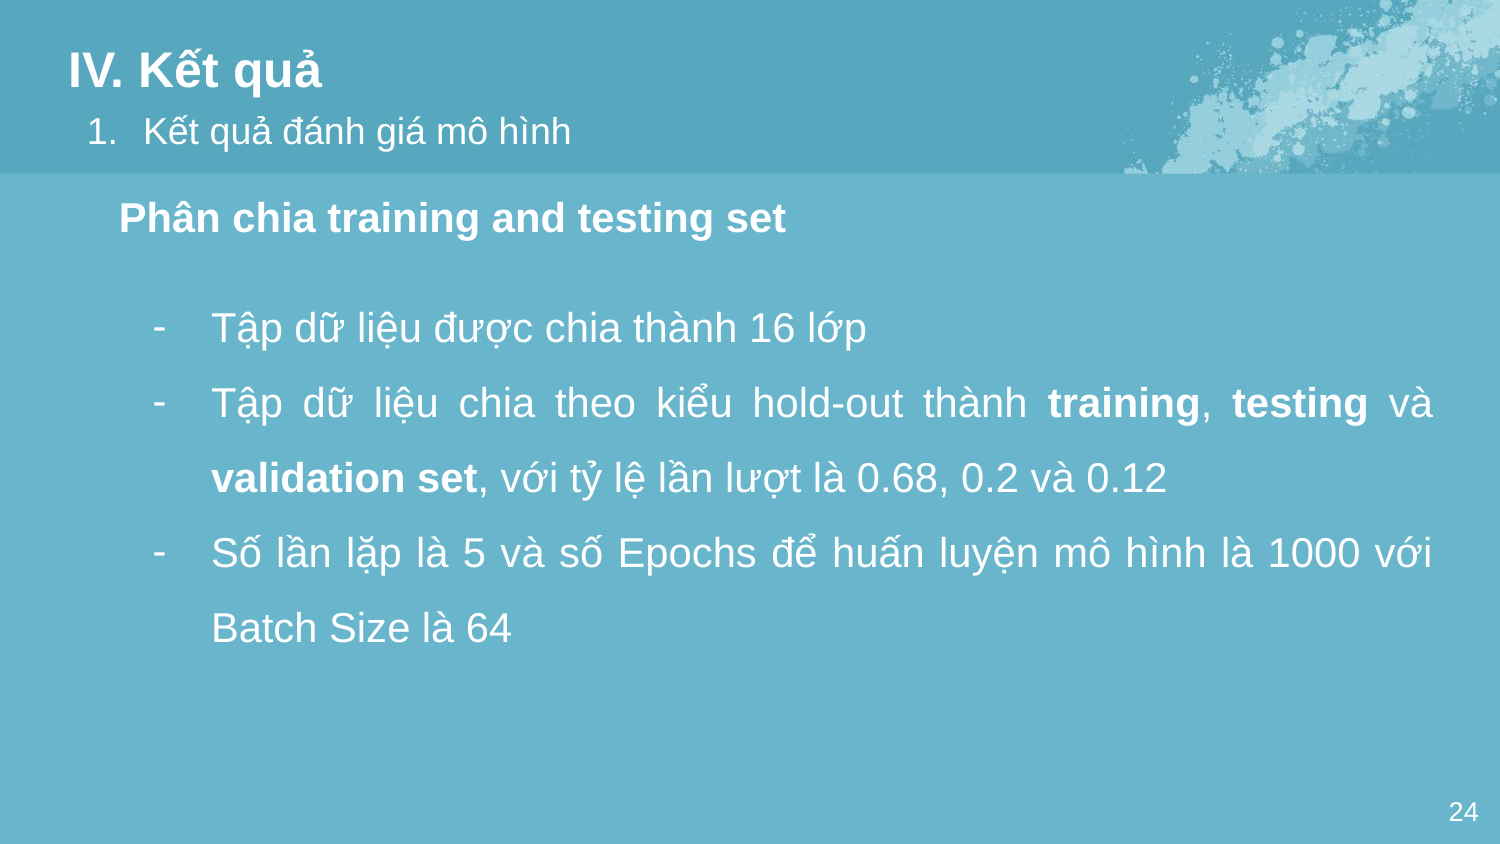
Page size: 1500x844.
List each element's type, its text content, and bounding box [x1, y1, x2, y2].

text_box Tập dữ liệu được chia thành 16 lớp Tập dữ liệu chia theo kiểu hold-out thành training, testing và validation set, với tỷ lệ lần lượt là 0.68, 0.2 và 0.12 Số lần lặp là 5 và số Epochs để huấn luyện mô hình là 1000 với Batch Size là 64 [121, 268, 1448, 659]
text_box Phân chia training and testing set [103, 183, 1450, 249]
picture [0, 0, 1500, 173]
list IV. Kết quả [53, 20, 1500, 106]
list Kết quả đánh giá mô hình [53, 106, 1500, 154]
slide_number 24 [1403, 779, 1494, 844]
